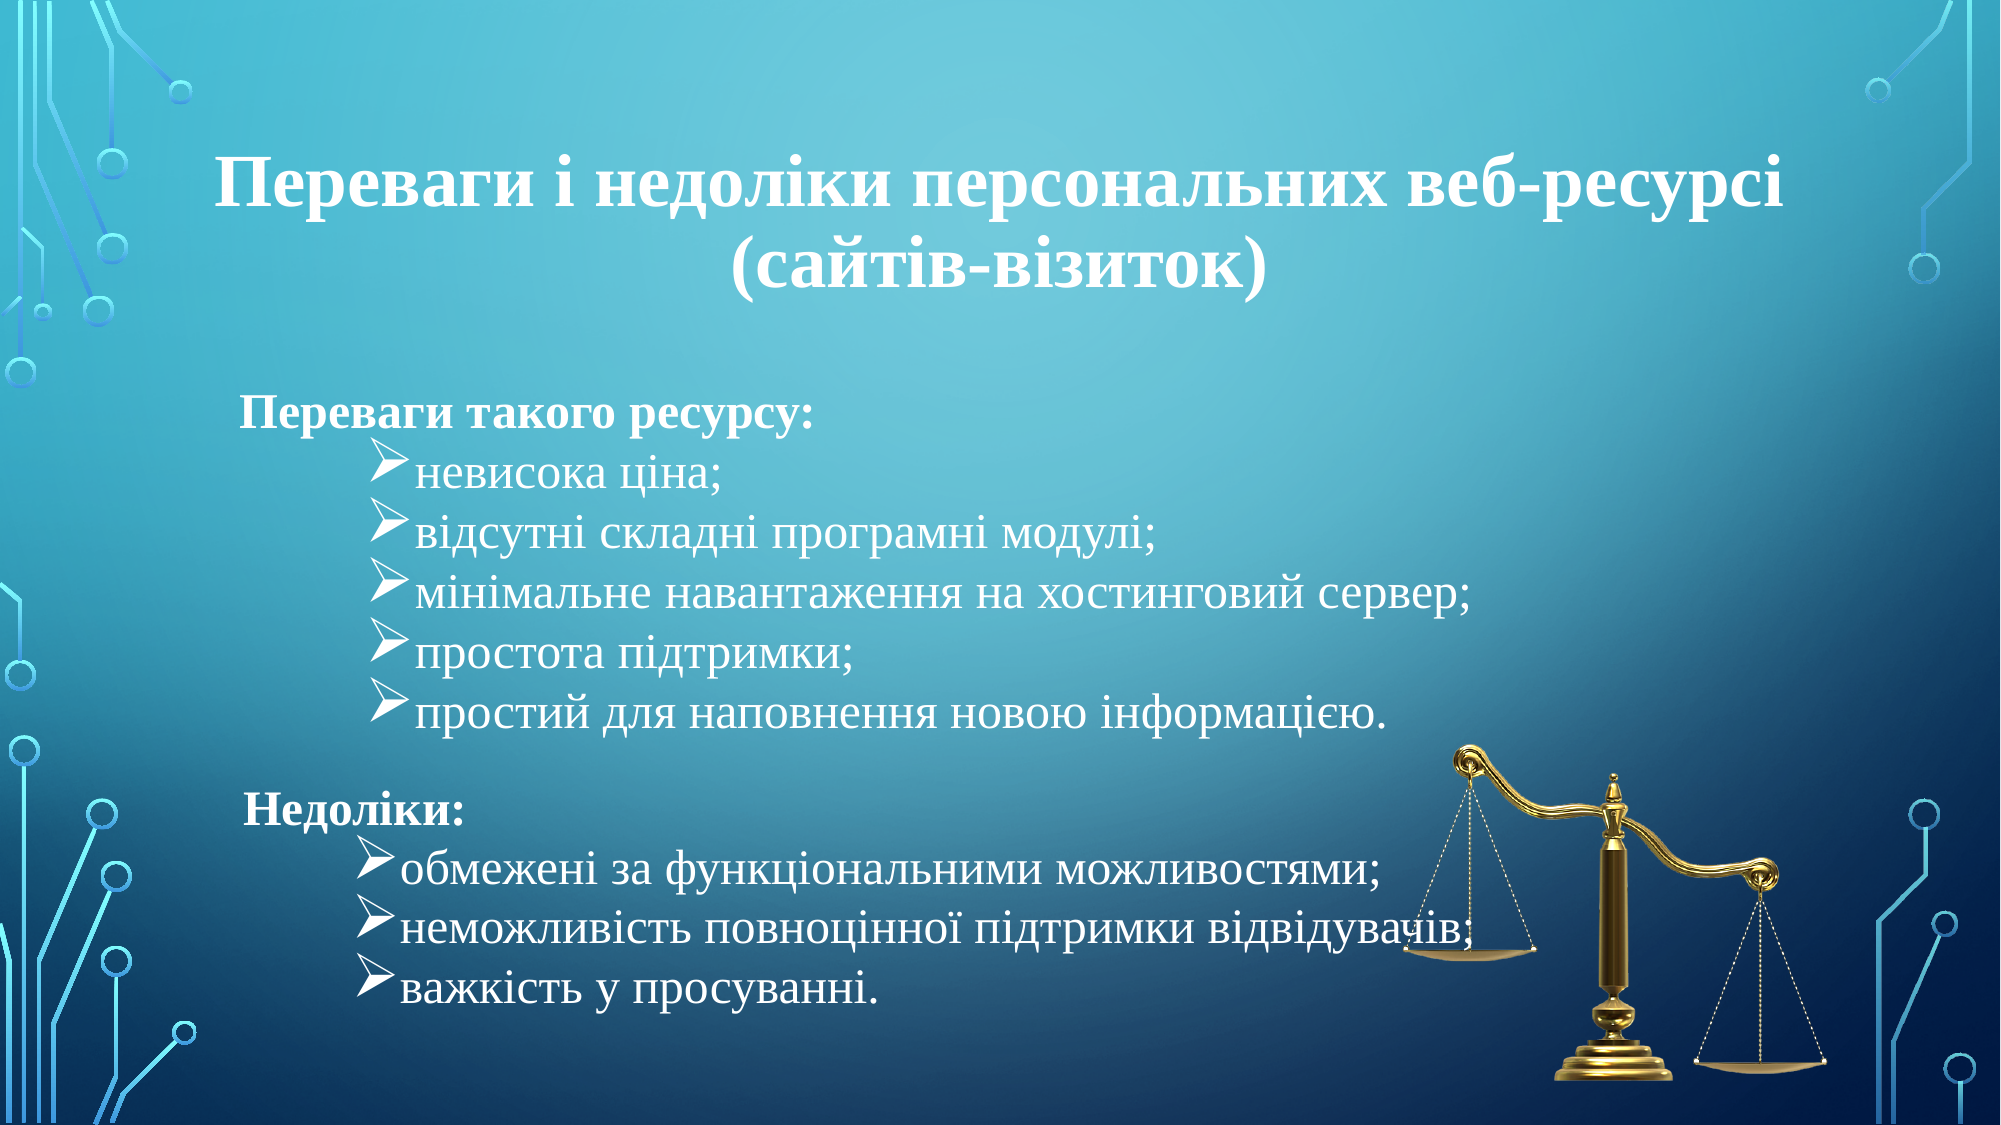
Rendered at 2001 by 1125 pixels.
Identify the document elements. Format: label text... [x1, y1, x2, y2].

list Переваги такого ресурсу: невисока ціна; відсутні складні програмні модулі; мінімальне навантаження на хостинговий сервер; простота підтримки; простий для наповнення новою інформацією. [187, 370, 1813, 769]
title Переваги і недоліки персональних веб-ресурсі (сайтів-візиток) [187, 101, 1813, 344]
picture [1365, 727, 1862, 1101]
text_box Недоліки: обмежені за функціональними можливостями; неможливість повноцінної підтримки відвідувачів; важкість у просуванні. [190, 768, 1365, 1022]
